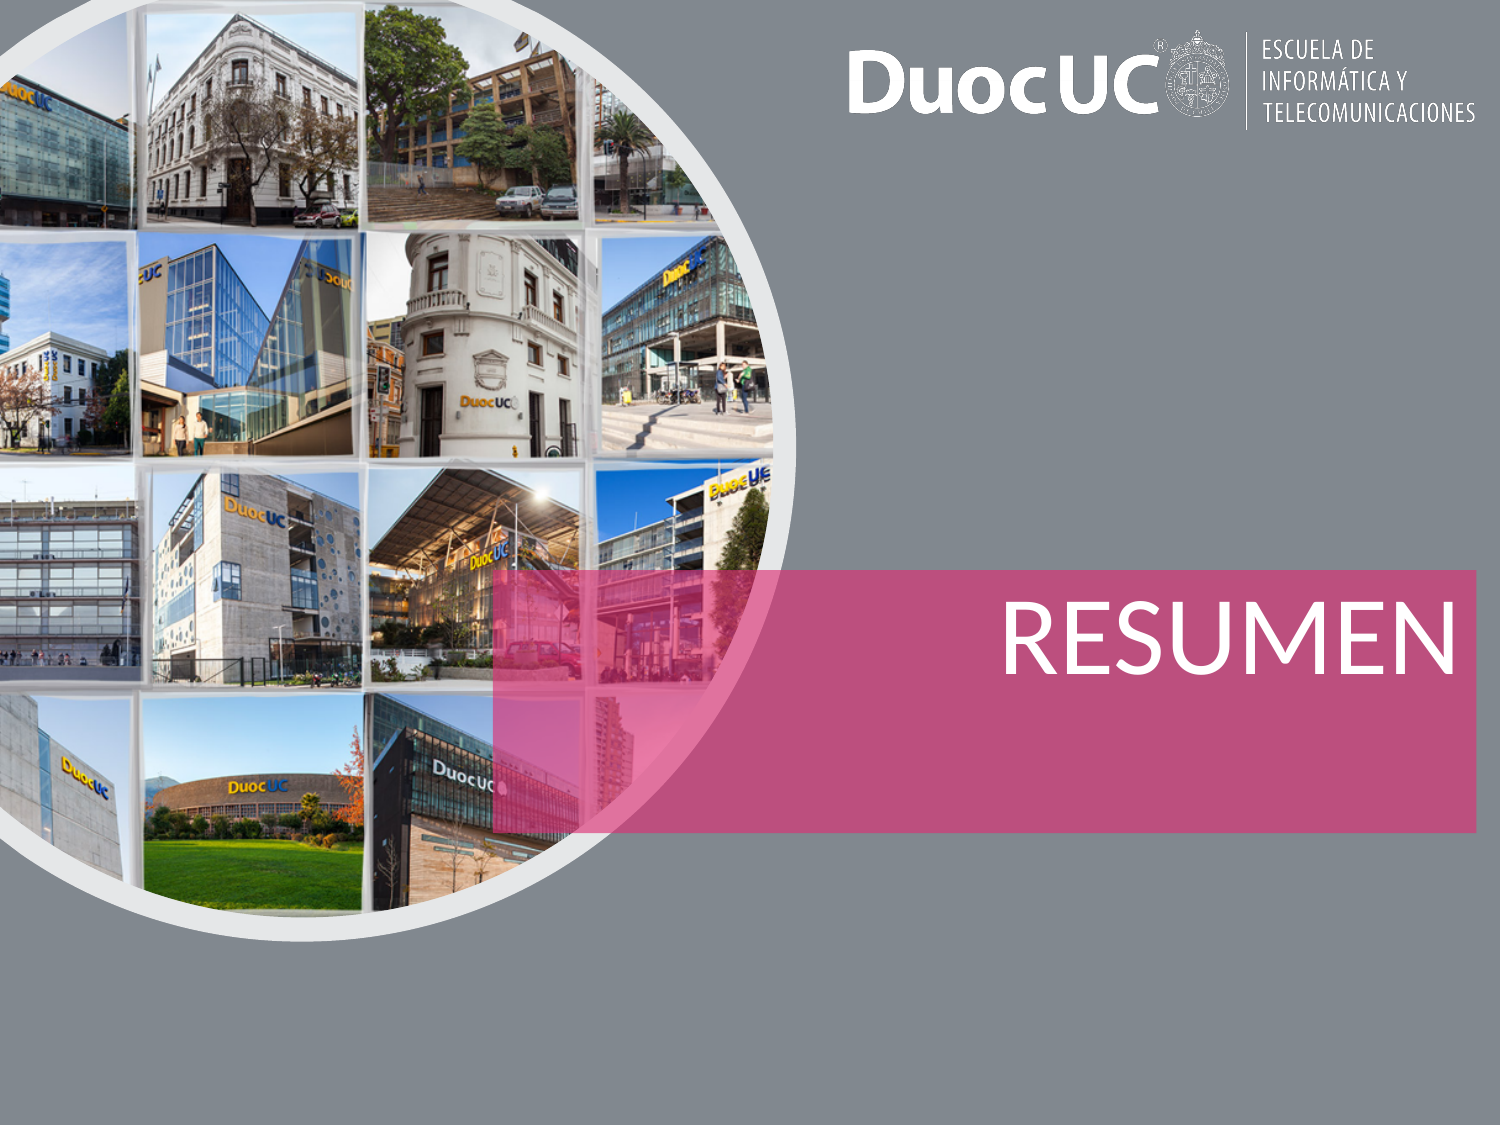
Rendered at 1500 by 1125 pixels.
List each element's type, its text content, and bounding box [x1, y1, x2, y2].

picture [0, 0, 774, 918]
picture [849, 30, 1475, 130]
title RESUMEN [492, 570, 1477, 834]
